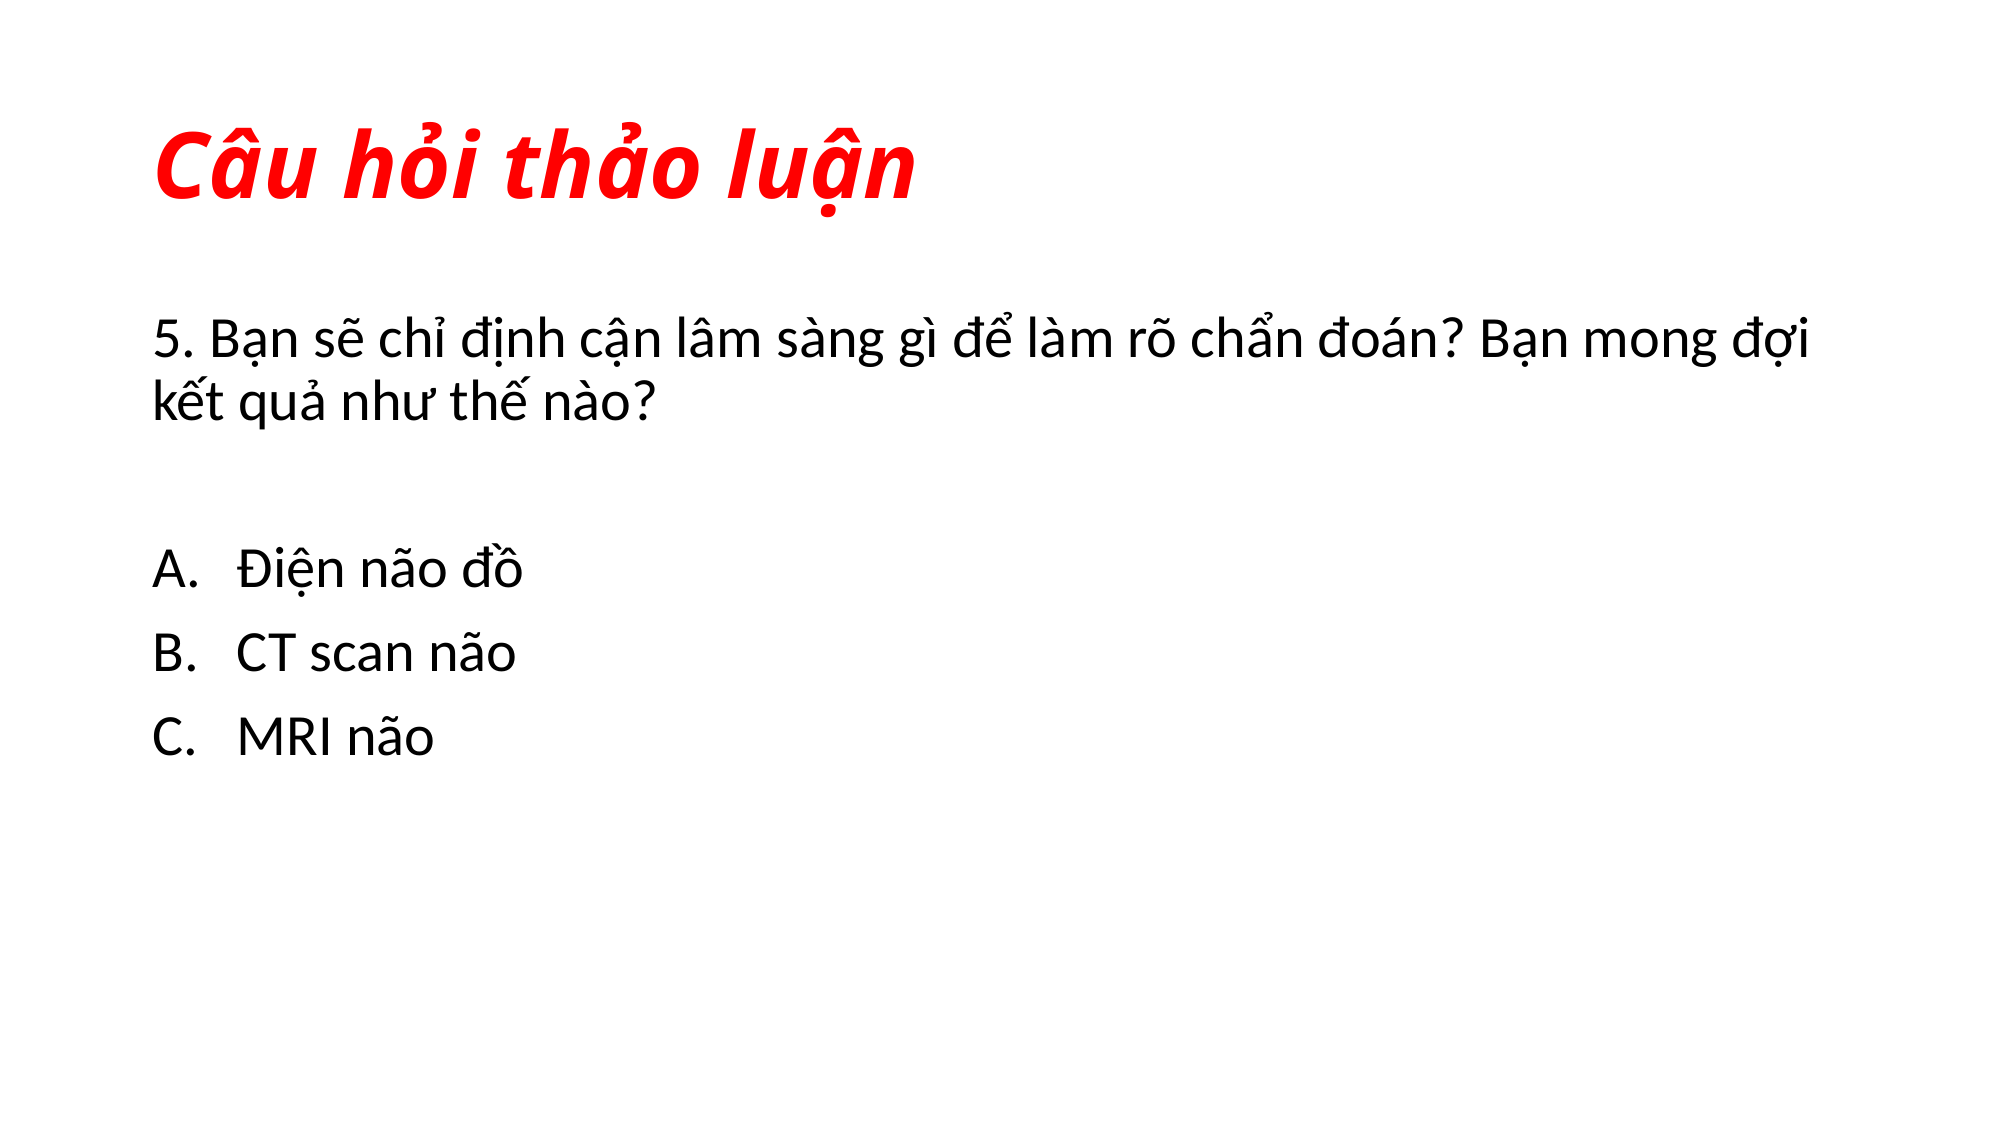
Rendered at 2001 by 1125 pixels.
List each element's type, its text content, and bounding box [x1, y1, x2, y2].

list 5. Bạn sẽ chỉ định cận lâm sàng gì để làm rõ chẩn đoán? Bạn mong đợi kết quả như thế nào? Điện não đồ CT scan não MRI não [137, 299, 1863, 1014]
title Câu hỏi thảo luận [137, 59, 1863, 278]
